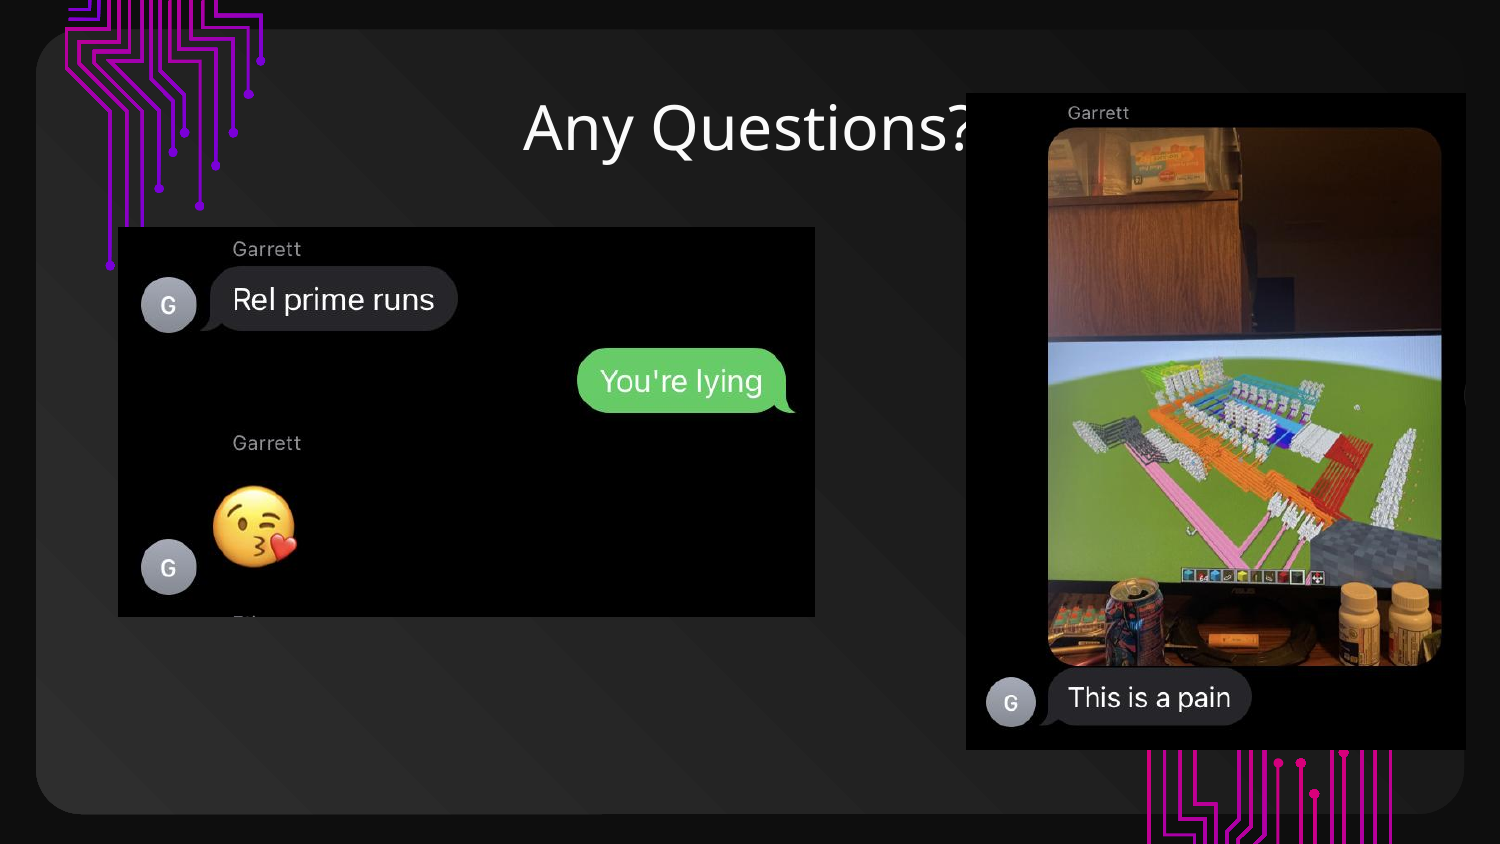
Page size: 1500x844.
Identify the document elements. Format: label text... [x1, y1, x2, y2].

title Any Questions? [118, 72, 1382, 167]
picture [117, 226, 816, 617]
picture [965, 93, 1466, 751]
